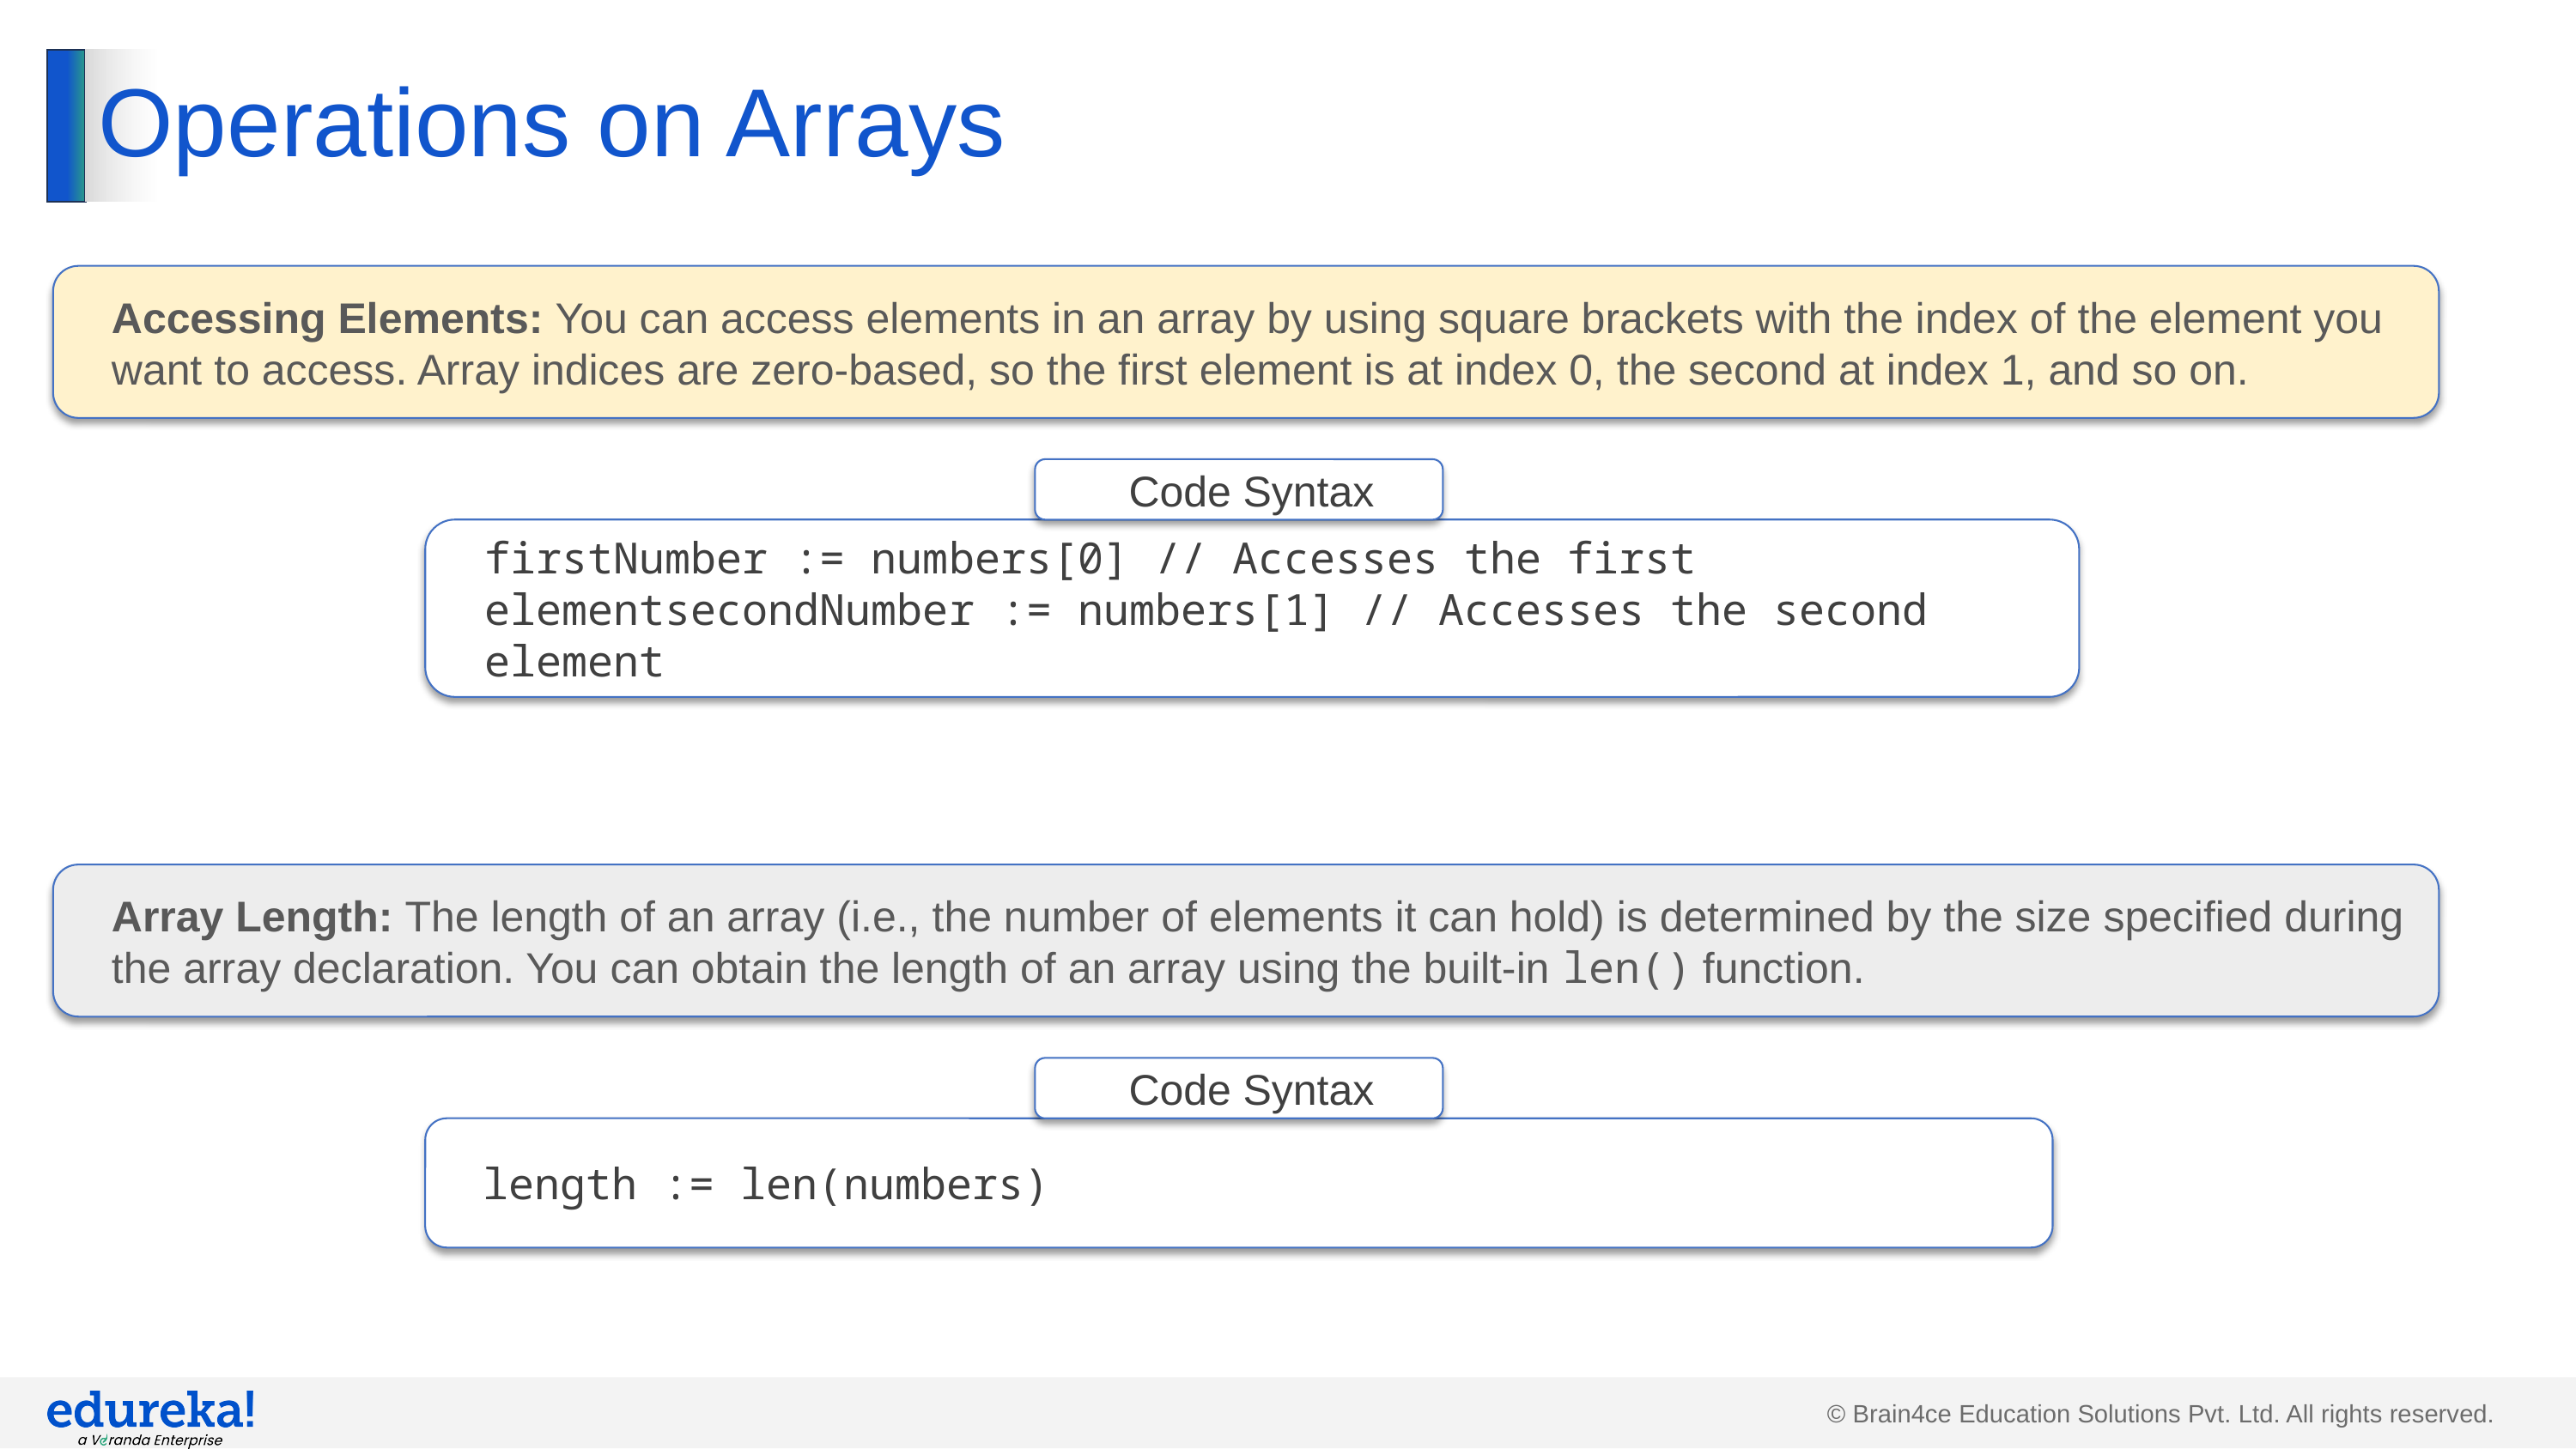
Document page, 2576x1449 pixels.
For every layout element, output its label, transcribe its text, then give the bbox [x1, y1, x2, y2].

text_box Code Syntax [1035, 1058, 1443, 1119]
text_box Code Syntax [1035, 458, 1443, 520]
text_box firstNumber := numbers[0] // Accesses the first elementsecondNumber := numbers[1] // Accesses the second element [425, 519, 2080, 697]
text_box length := len(numbers) [425, 1118, 2053, 1248]
picture [47, 1391, 253, 1449]
text_box Array Length: The length of an array (i.e., the number of elements it can hold) is determined by the size specified during the array declaration. You can obtain the length of an array using the built-in len() function. [52, 864, 2439, 1017]
title Operations on Arrays [85, 49, 2491, 202]
text_box Accessing Elements: You can access elements in an array by using square brackets with the index of the element you want to access. Array indices are zero-based, so the first element is at index 0, the second at index 1, and so on. [52, 265, 2439, 418]
